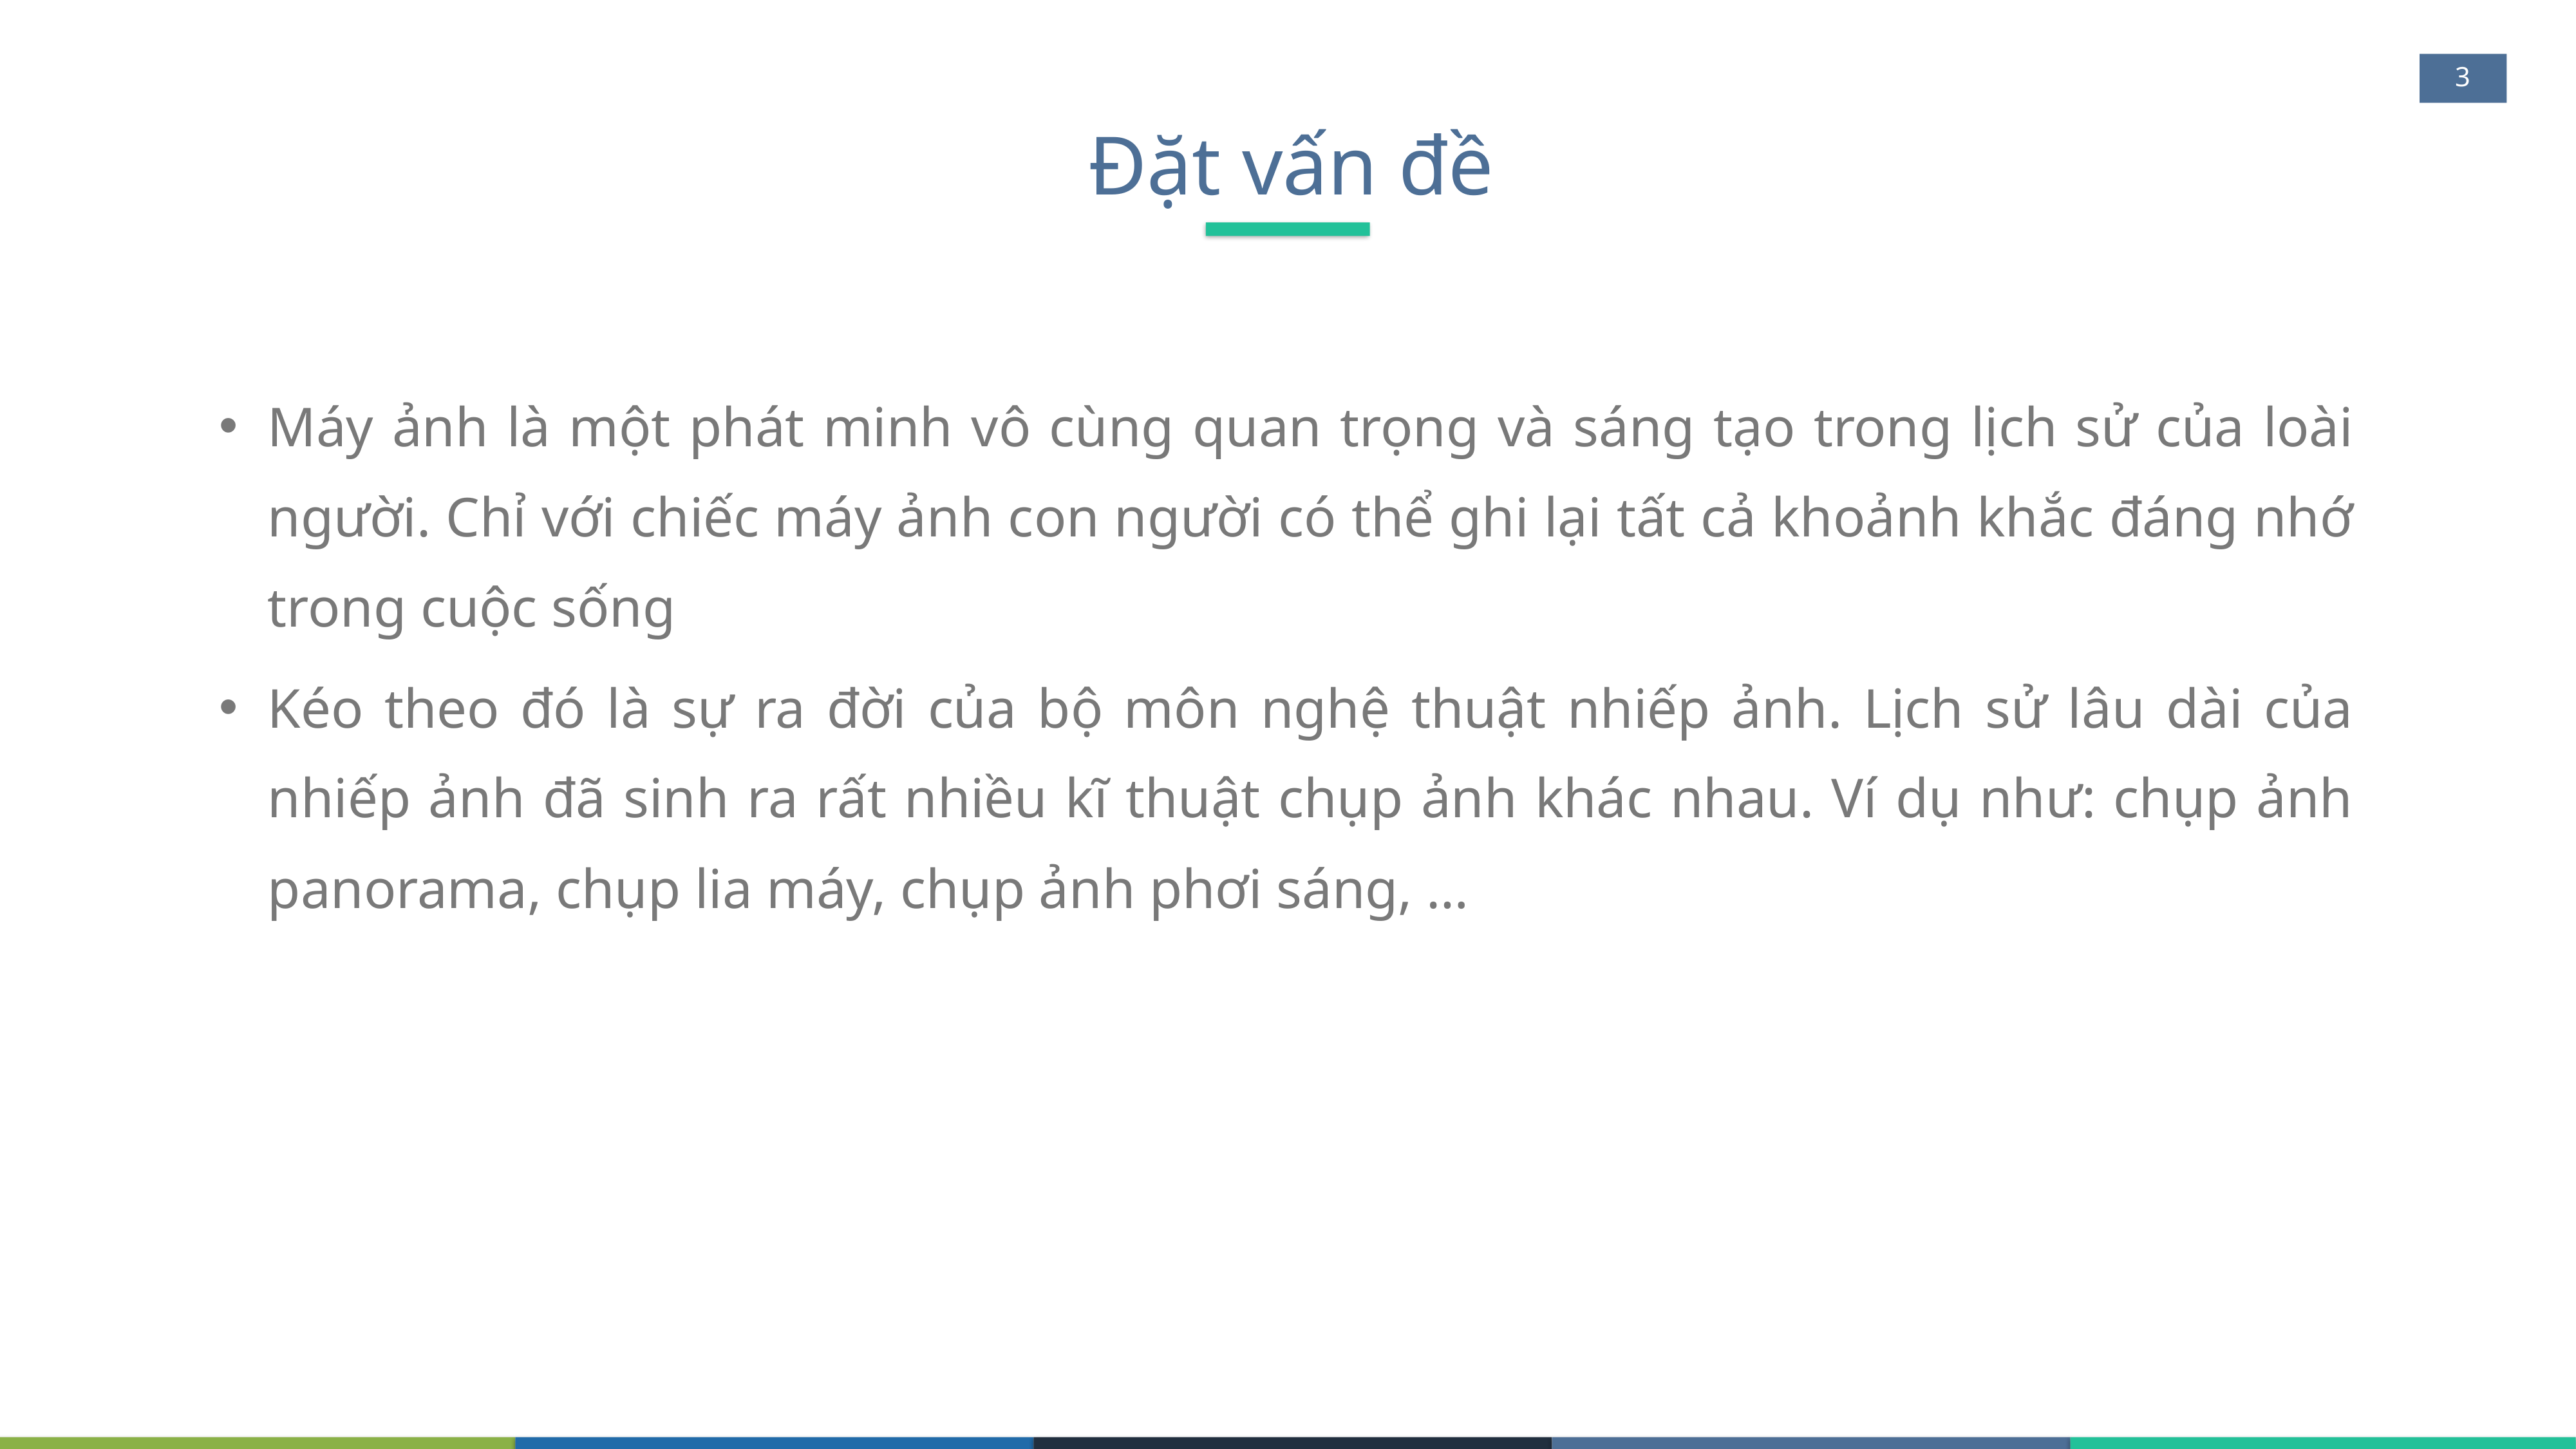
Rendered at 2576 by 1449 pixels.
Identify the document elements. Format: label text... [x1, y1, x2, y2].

title Đặt vấn đề [196, 102, 2386, 223]
slide_number 3 [2420, 53, 2507, 103]
text_box [1205, 222, 1370, 236]
subtitle Máy ảnh là một phát minh vô cùng quan trọng và sáng tạo trong lịch sử của loài người. Chỉ với chiếc máy ảnh con người có thể ghi lại tất cả khoảnh khắc đáng nhớ trong cuộc sống Kéo theo đó là sự ra đời của bộ môn nghệ thuật nhiếp ảnh. Lịch sử lâu dài của nhiếp ảnh đã sinh ra rất nhiều kĩ thuật chụp ảnh khác nhau. Ví dụ như: chụp ảnh panorama, chụp lia máy, chụp ảnh phơi sáng, … [196, 355, 2378, 1220]
